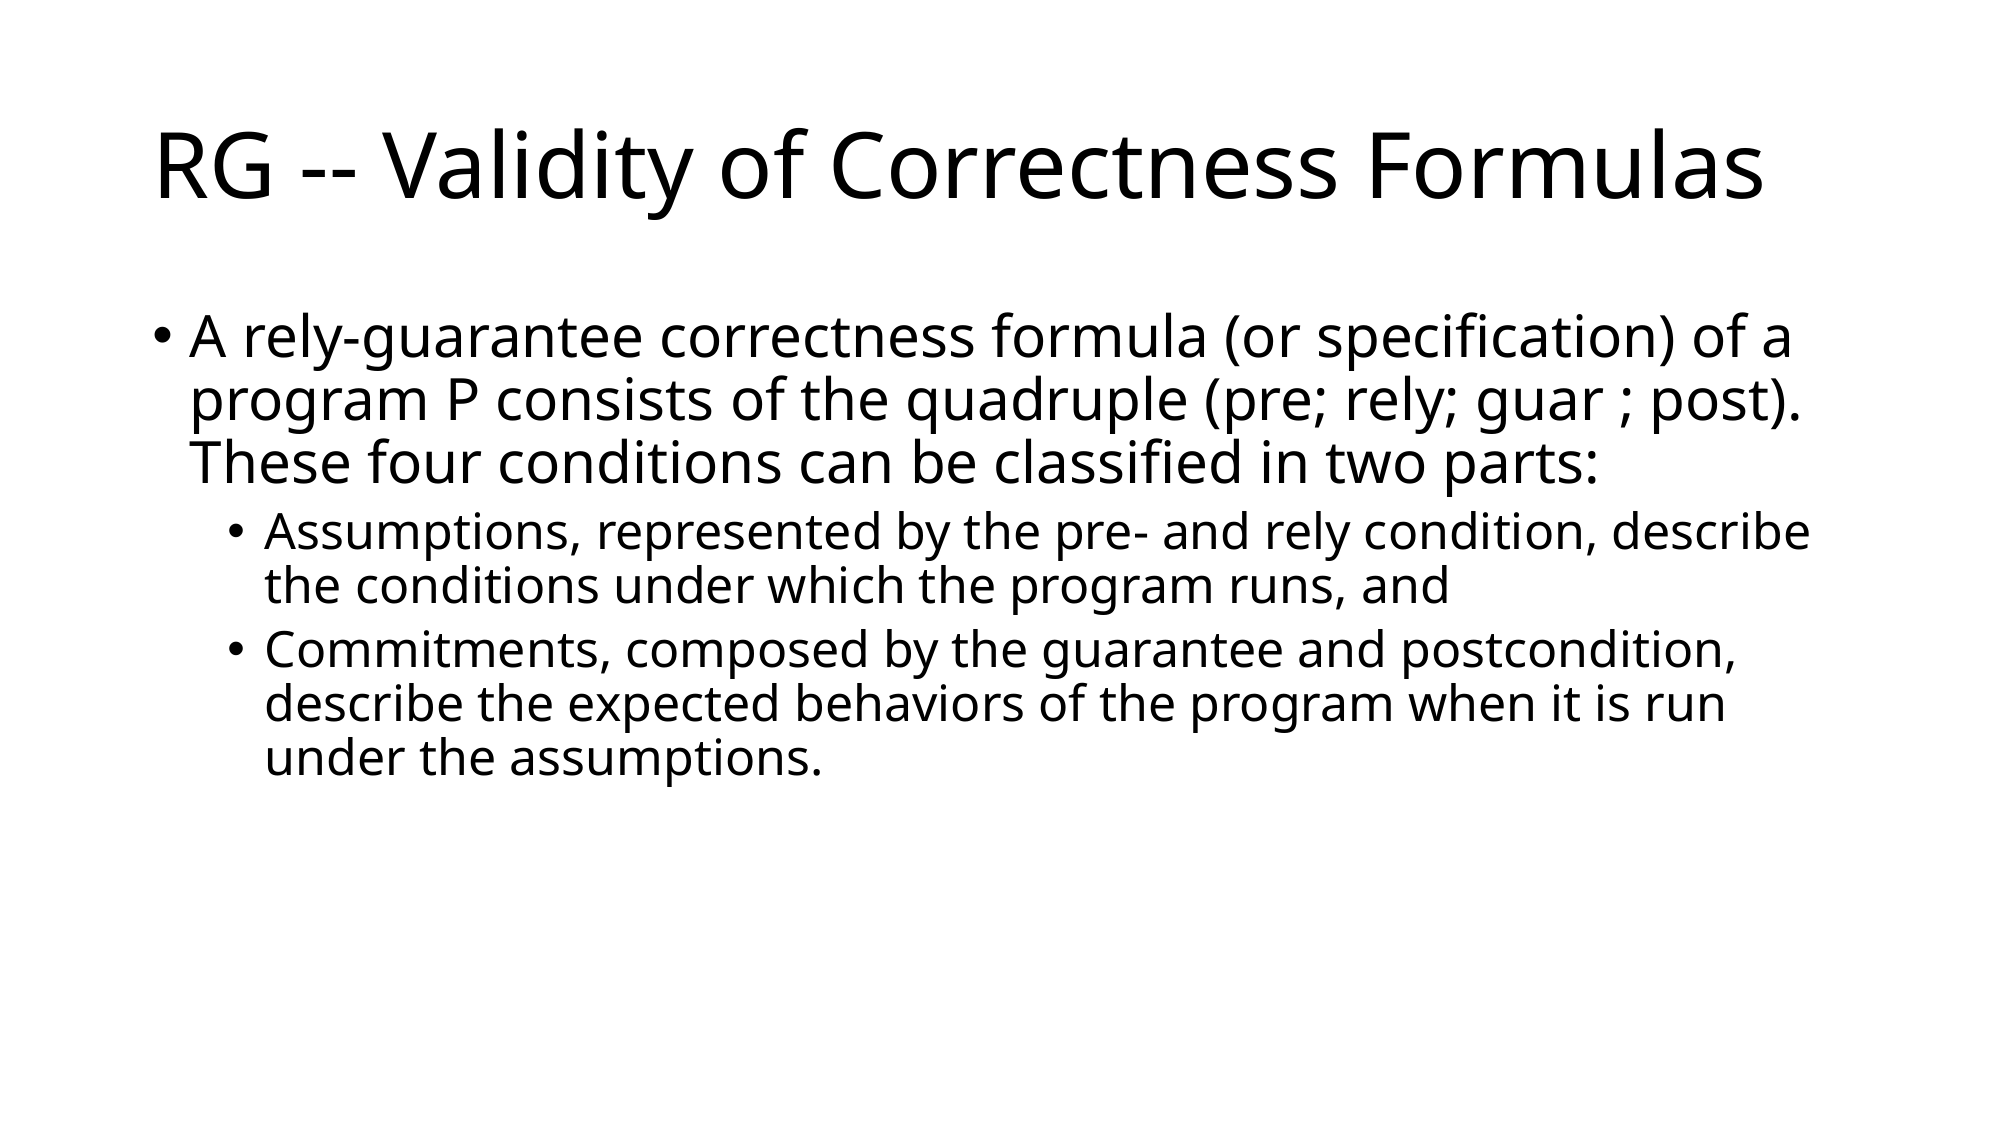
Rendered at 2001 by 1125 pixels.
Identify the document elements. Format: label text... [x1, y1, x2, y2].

title RG -- Validity of Correctness Formulas [137, 59, 1863, 278]
list A rely-guarantee correctness formula (or specification) of a program P consists of the quadruple (pre; rely; guar ; post). These four conditions can be classified in two parts: Assumptions, represented by the pre- and rely condition, describe the conditions under which the program runs, and Commitments, composed by the guarantee and postcondition, describe the expected behaviors of the program when it is run under the assumptions. [137, 299, 1863, 1014]
